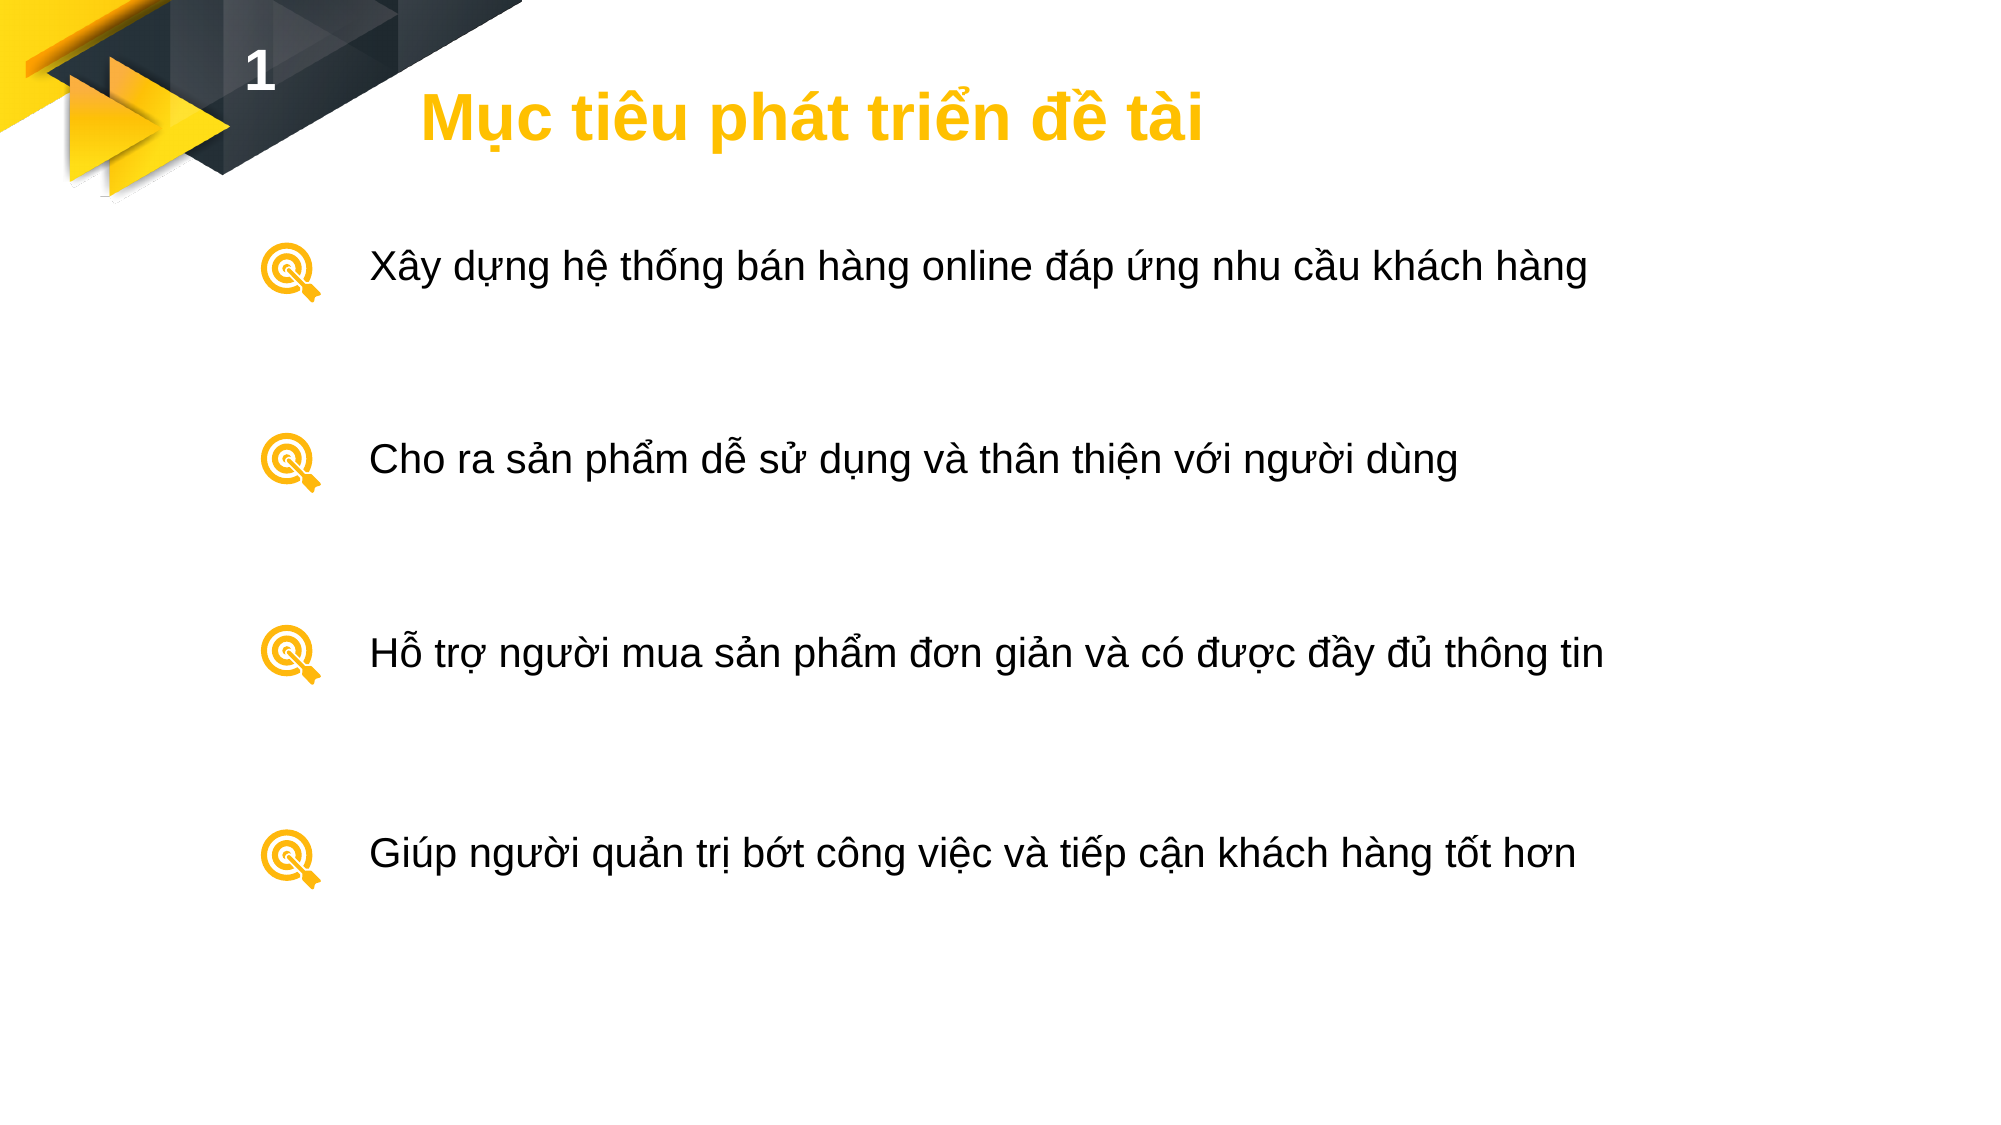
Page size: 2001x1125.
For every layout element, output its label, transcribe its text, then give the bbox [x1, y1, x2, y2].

text_box Mục tiêu phát triển đề tài [522, 74, 1273, 155]
picture [0, 0, 522, 209]
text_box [260, 618, 1625, 685]
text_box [260, 423, 1479, 493]
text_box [260, 231, 1609, 303]
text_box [260, 818, 1597, 890]
